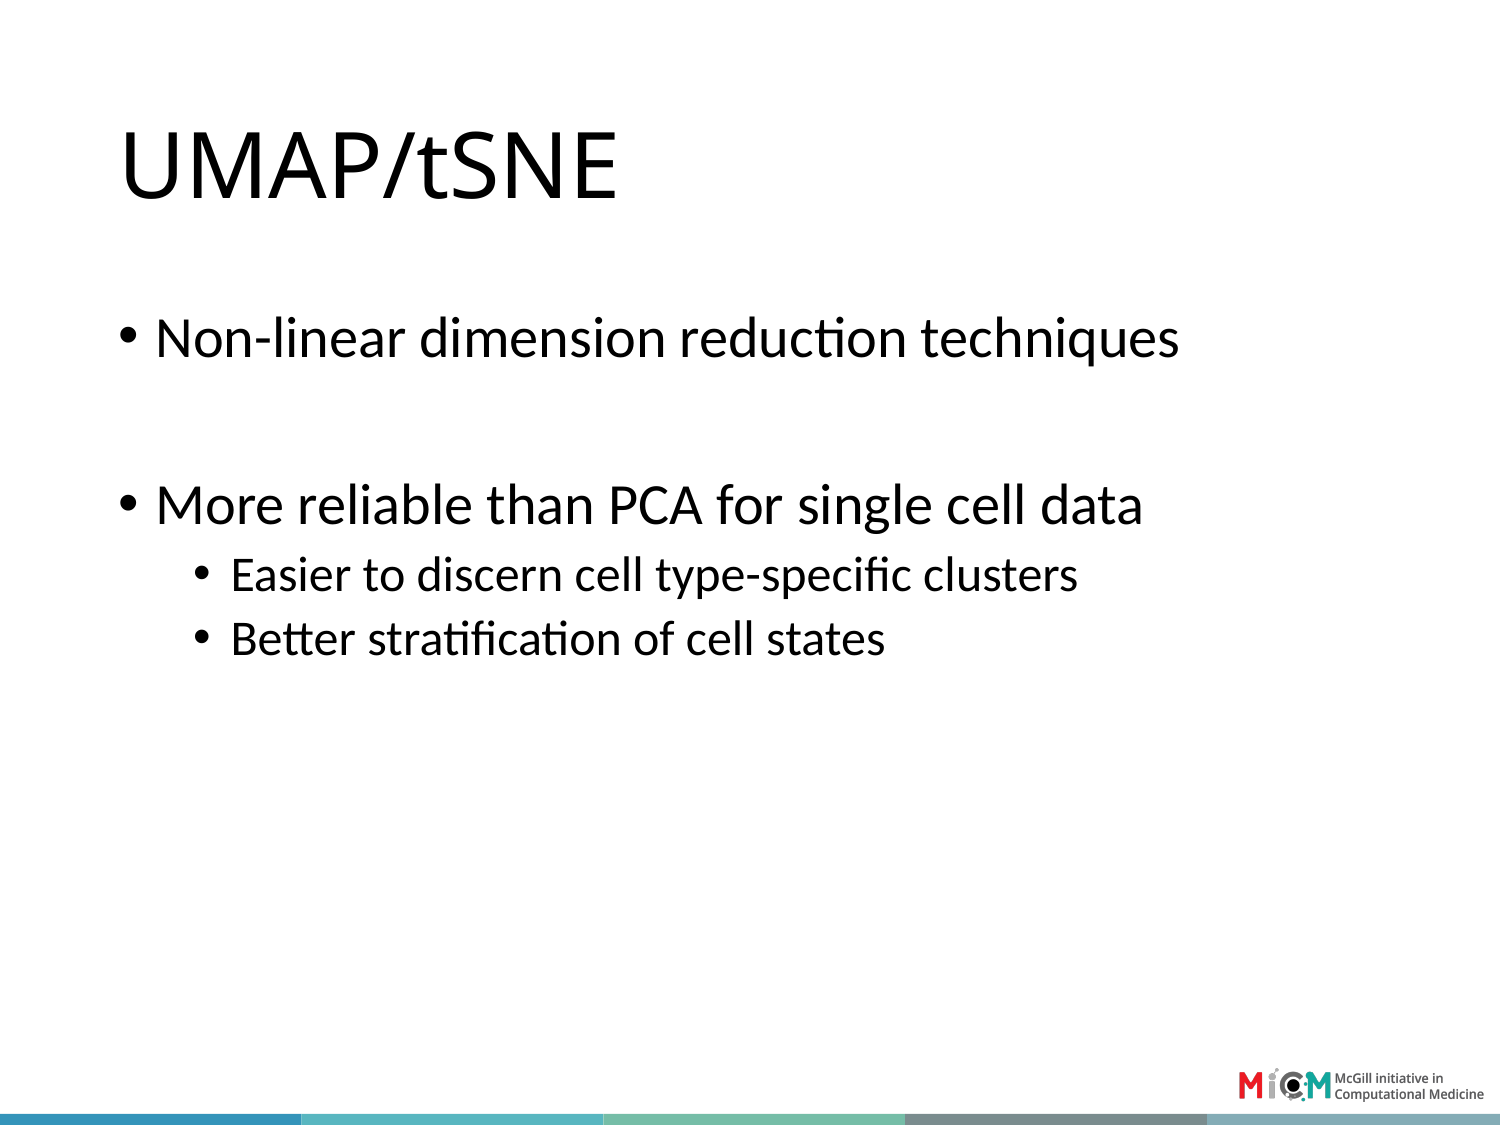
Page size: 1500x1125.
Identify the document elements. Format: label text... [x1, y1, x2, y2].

title UMAP/tSNE [103, 59, 1397, 278]
list Non-linear dimension reduction techniques More reliable than PCA for single cell data Easier to discern cell type-specific clusters Better stratification of cell states [103, 299, 1397, 1014]
picture [1211, 1051, 1500, 1122]
